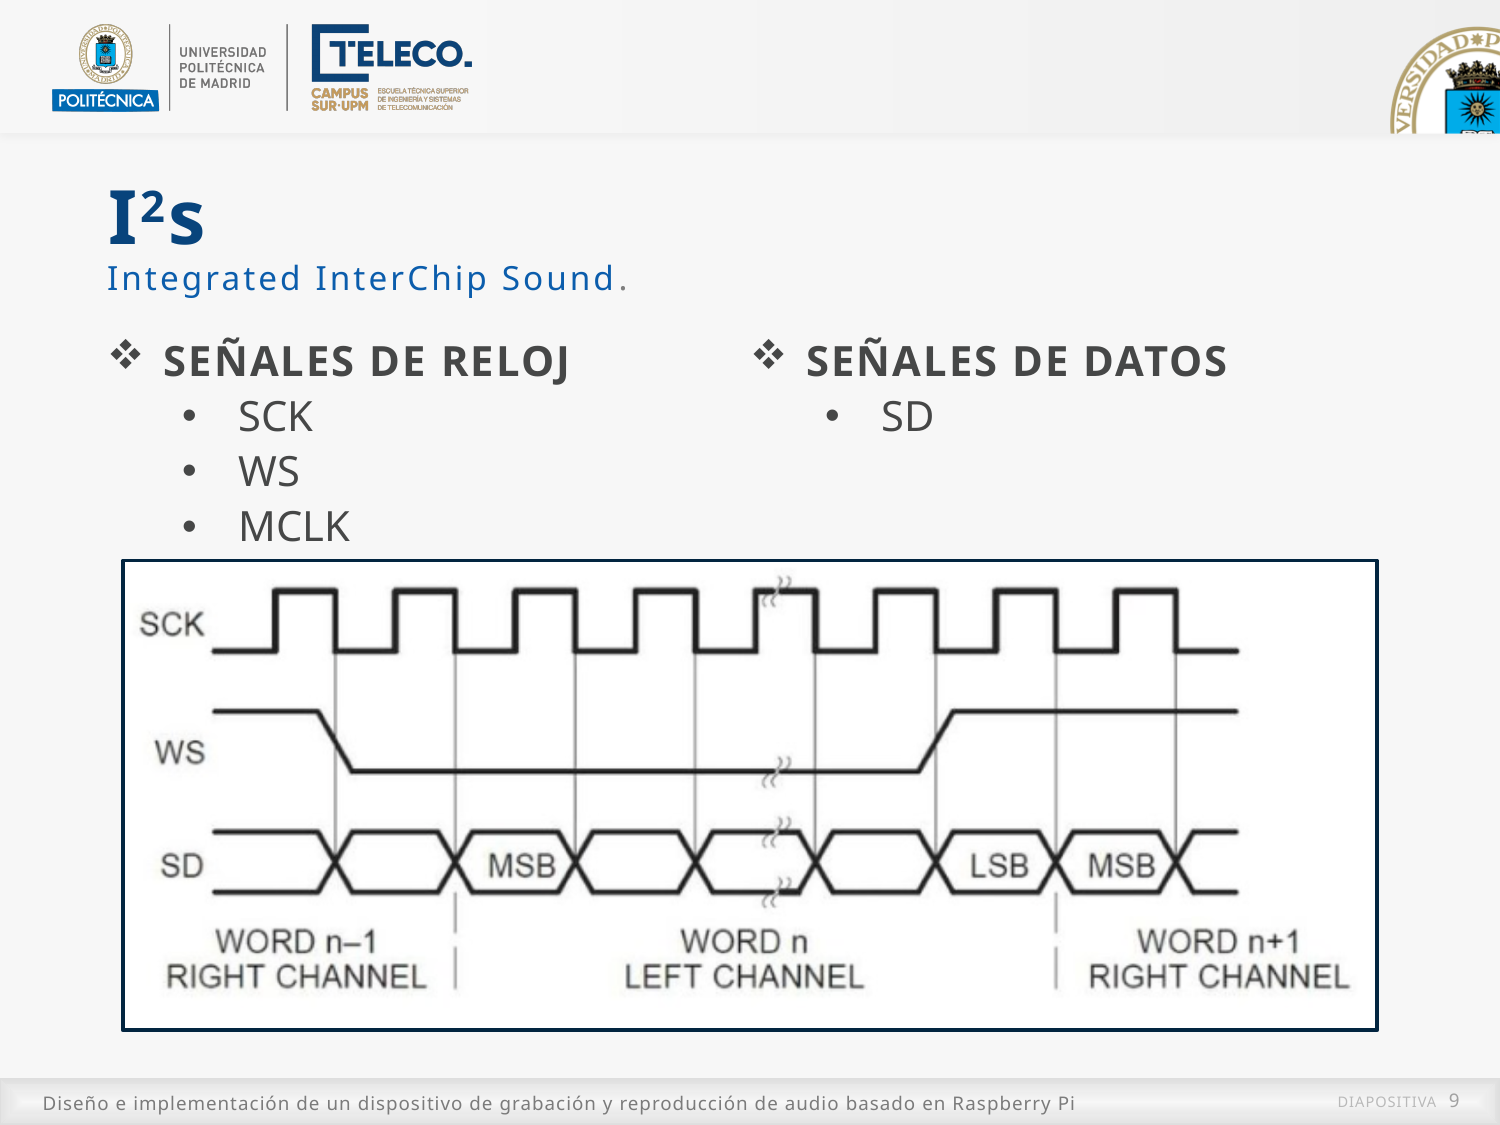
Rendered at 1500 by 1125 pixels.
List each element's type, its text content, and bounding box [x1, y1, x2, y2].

picture [1471, 102, 1484, 116]
text_box SEÑALES DE DATOS SD [750, 334, 1305, 441]
list SEÑALES DE RELOJ SCK WS MCLK [107, 334, 662, 973]
picture [1388, 24, 1500, 134]
list I2s [108, 179, 663, 262]
list Diseño e implementación de un dispositivo de grabación y reproducción de audio basado en Raspberry Pi [36, 1077, 1167, 1125]
list Integrated InterChip Sound. [107, 261, 662, 298]
picture [30, 1, 494, 135]
picture [124, 562, 1376, 1029]
